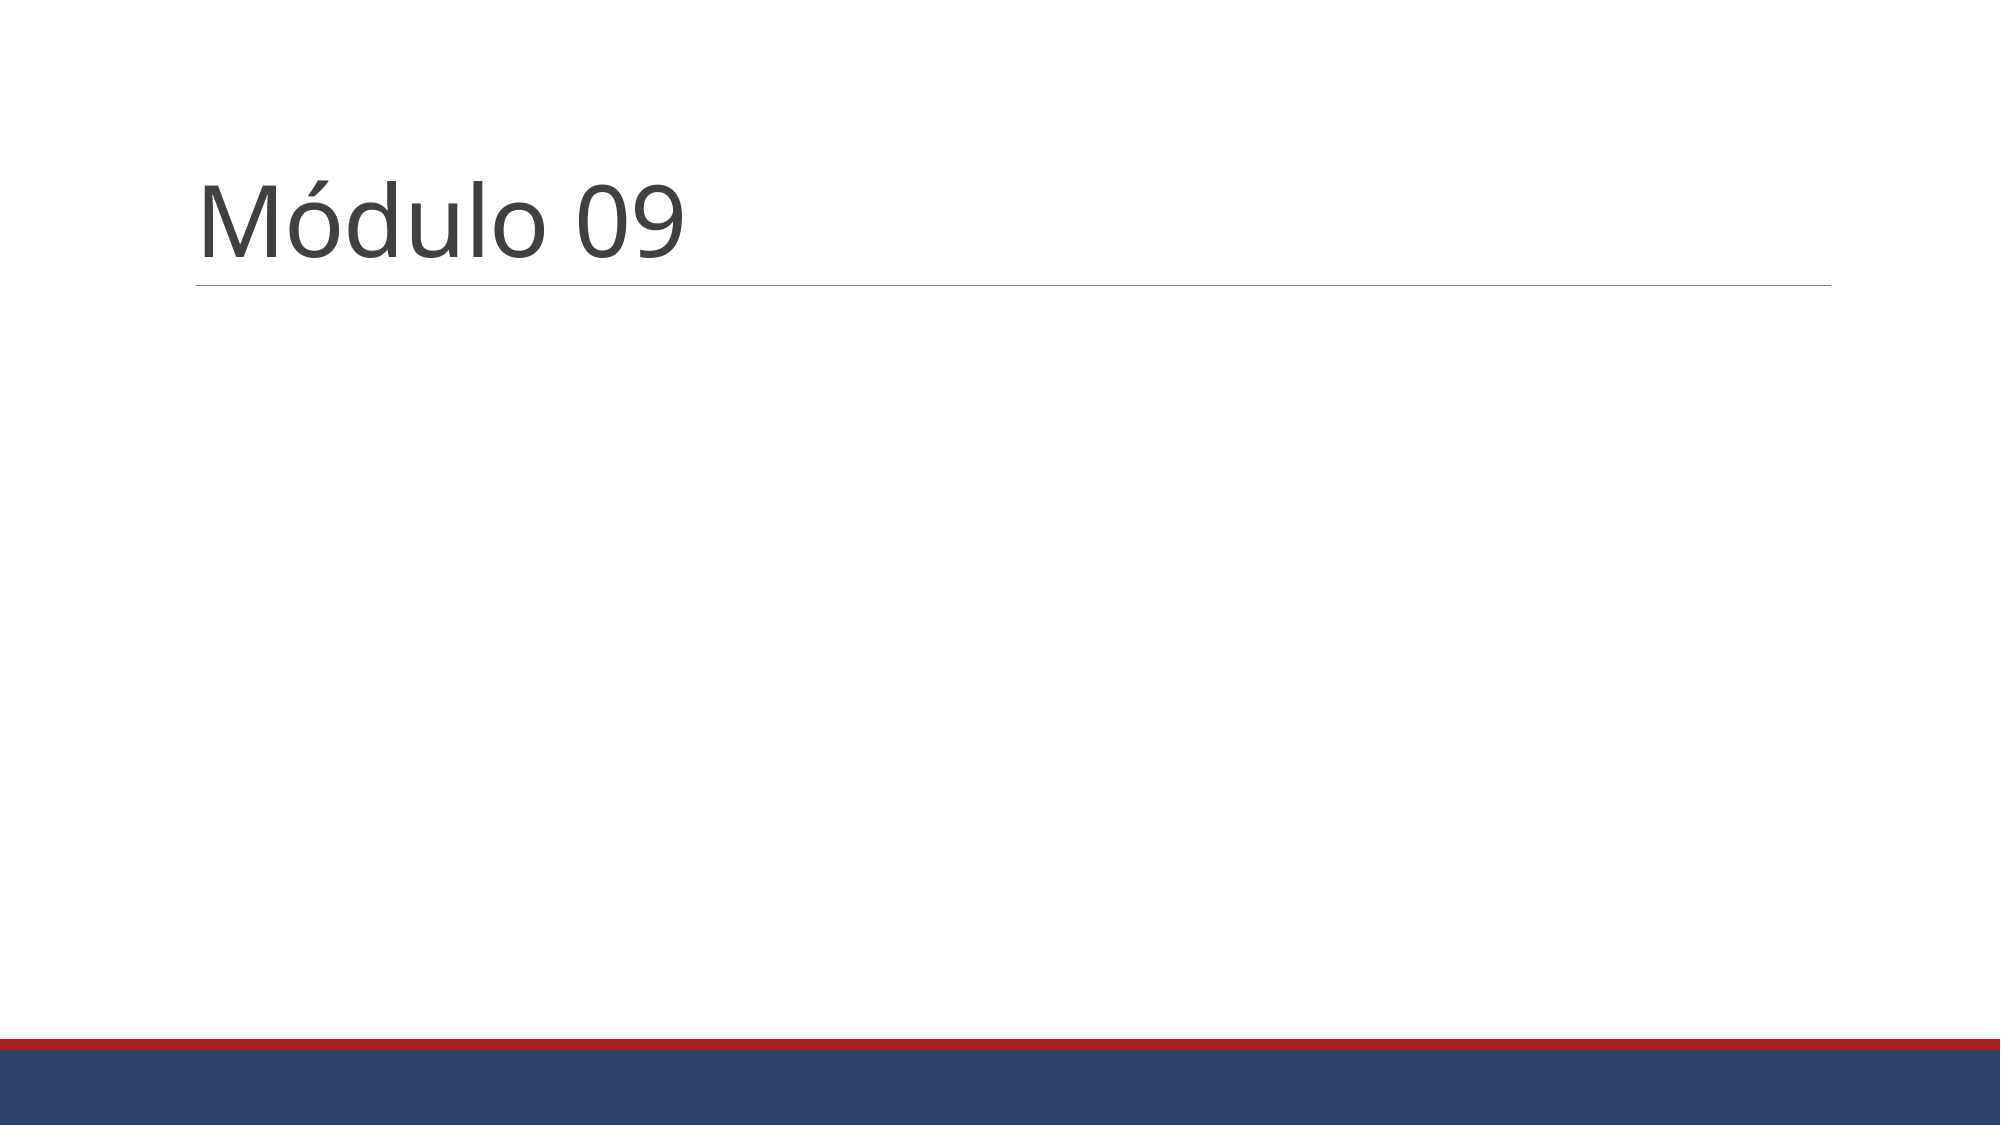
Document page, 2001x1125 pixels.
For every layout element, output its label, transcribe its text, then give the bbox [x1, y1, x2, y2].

title Módulo 09 [180, 47, 1830, 285]
